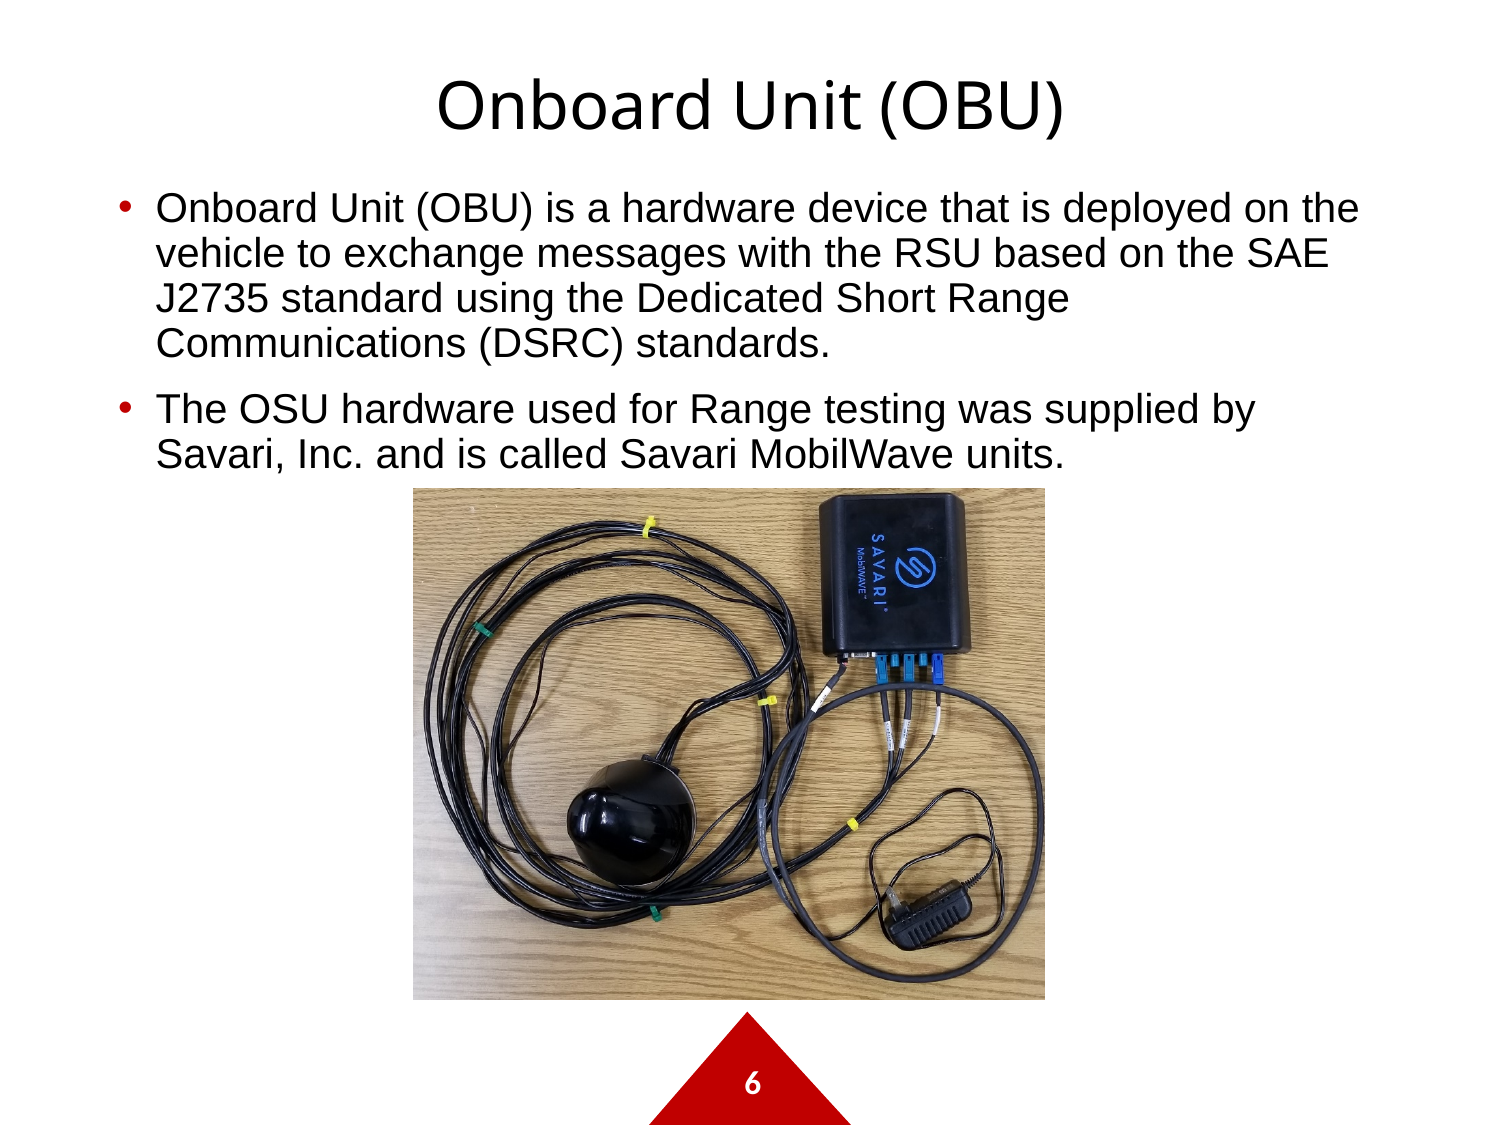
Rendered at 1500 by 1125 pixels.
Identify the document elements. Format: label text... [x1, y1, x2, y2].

picture [413, 488, 1045, 1000]
list Onboard Unit (OBU) is a hardware device that is deployed on the vehicle to exchange messages with the RSU based on the SAE J2735 standard using the Dedicated Short Range Communications (DSRC) standards. The OSU hardware used for Range testing was supplied by Savari, Inc. and is called Savari MobilWave units. [103, 178, 1397, 898]
title Onboard Unit (OBU) [103, 0, 1397, 178]
text_box [649, 1011, 851, 1125]
slide_number 6 [729, 1051, 771, 1112]
